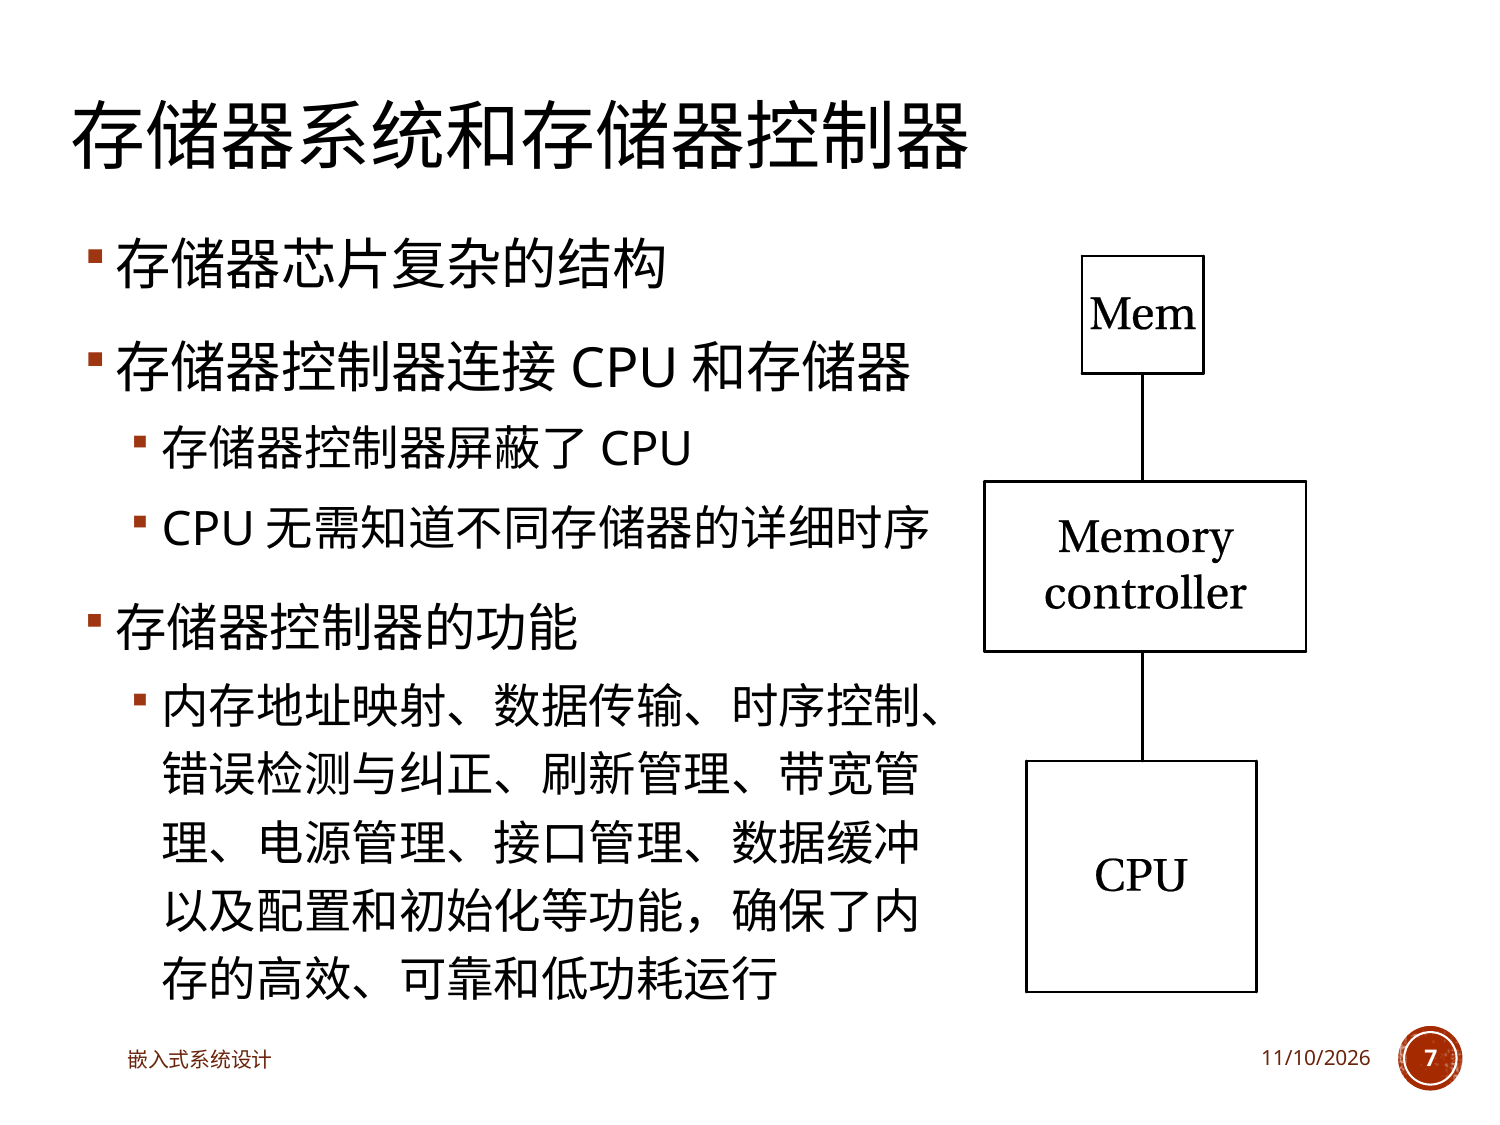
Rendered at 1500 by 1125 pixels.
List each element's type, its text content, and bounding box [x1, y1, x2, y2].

list 存储器芯片复杂的结构 存储器控制器连接CPU和存储器 存储器控制器屏蔽了CPU CPU无需知道不同存储器的详细时序 存储器控制器的功能 内存地址映射、数据传输、时序控制、错误检测与纠正、刷新管理、带宽管理、电源管理、接口管理、数据缓冲以及配置和初始化等功能，确保了内存的高效、可靠和低功耗运行 [69, 208, 965, 1029]
title 存储器系统和存储器控制器 [55, 53, 1331, 226]
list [986, 256, 1309, 991]
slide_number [982, 1028, 1386, 1089]
footer 嵌入式系统设计 [112, 1028, 891, 1089]
slide_number 7 [1391, 1028, 1471, 1089]
